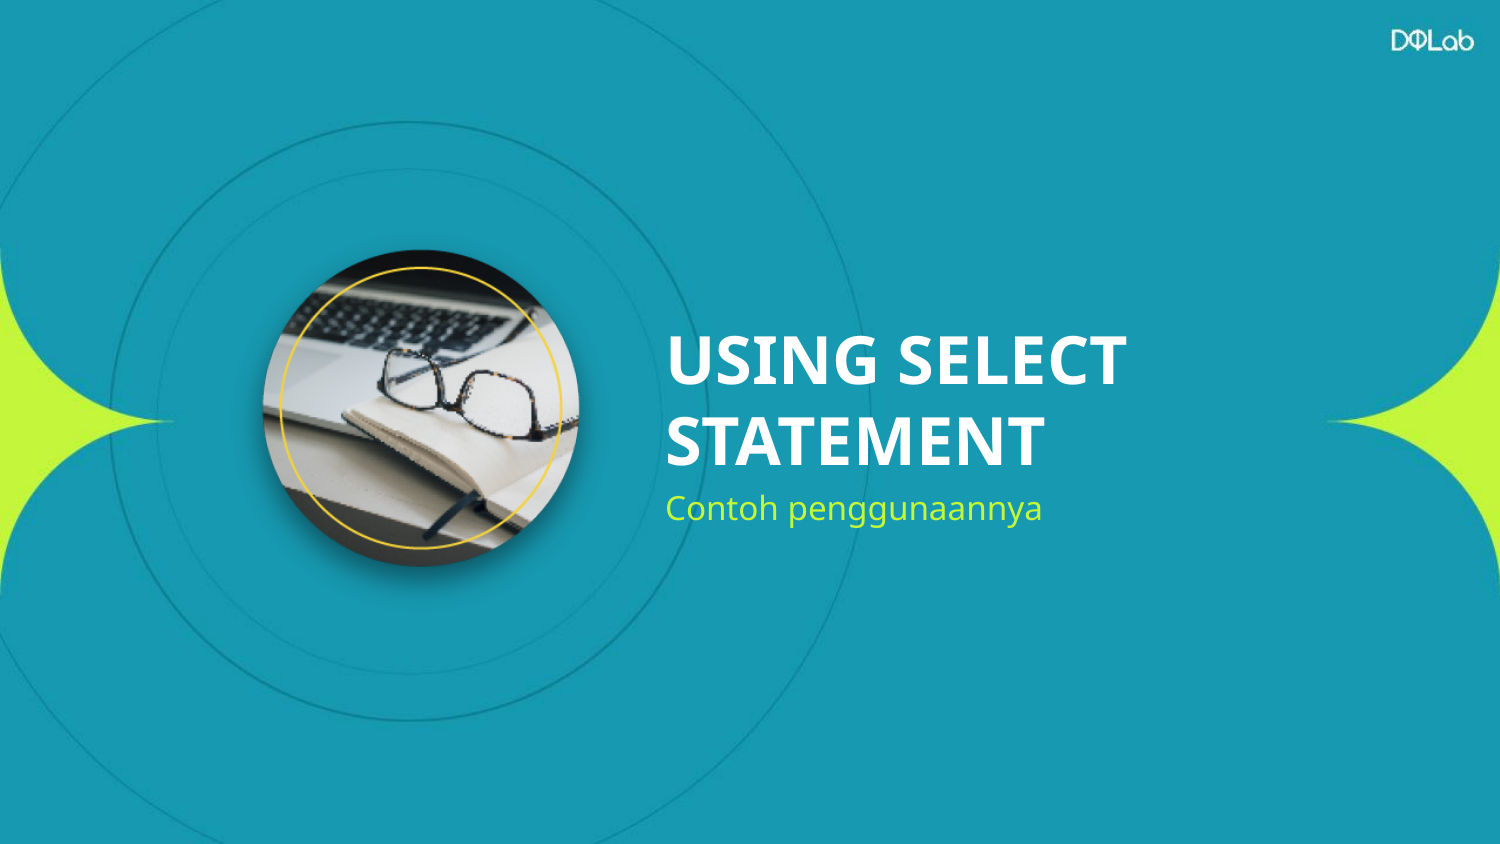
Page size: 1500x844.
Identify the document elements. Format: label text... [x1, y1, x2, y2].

list Contoh penggunaannya [653, 489, 1219, 545]
list USING SELECT STATEMENT [653, 312, 1219, 489]
picture [0, 0, 1500, 844]
